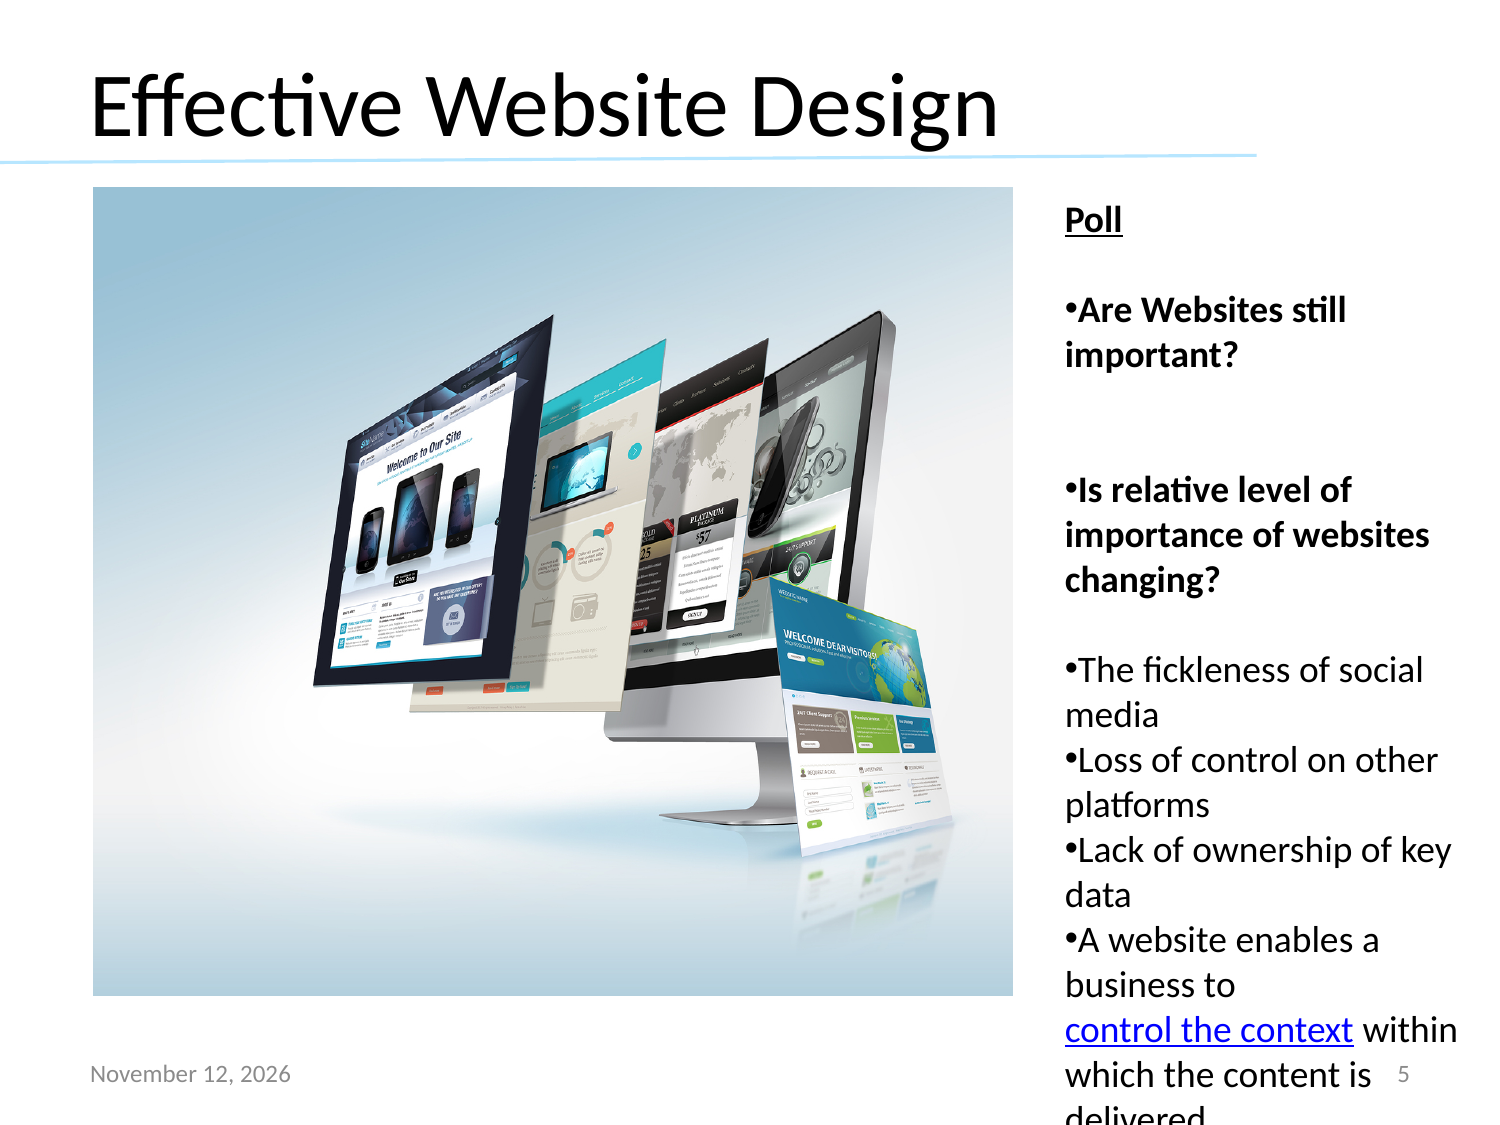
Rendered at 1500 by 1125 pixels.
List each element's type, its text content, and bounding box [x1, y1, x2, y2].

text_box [0, 155, 1257, 163]
text_box Poll Are Websites still important? Is relative level of importance of websites changing? The fickleness of social media Loss of control on other platforms Lack of ownership of key data A website enables a business to control the context within which the content is delivered [1049, 187, 1500, 1125]
text_box Effective Website Design [75, 37, 1285, 163]
picture [93, 187, 1013, 996]
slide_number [75, 1042, 425, 1103]
